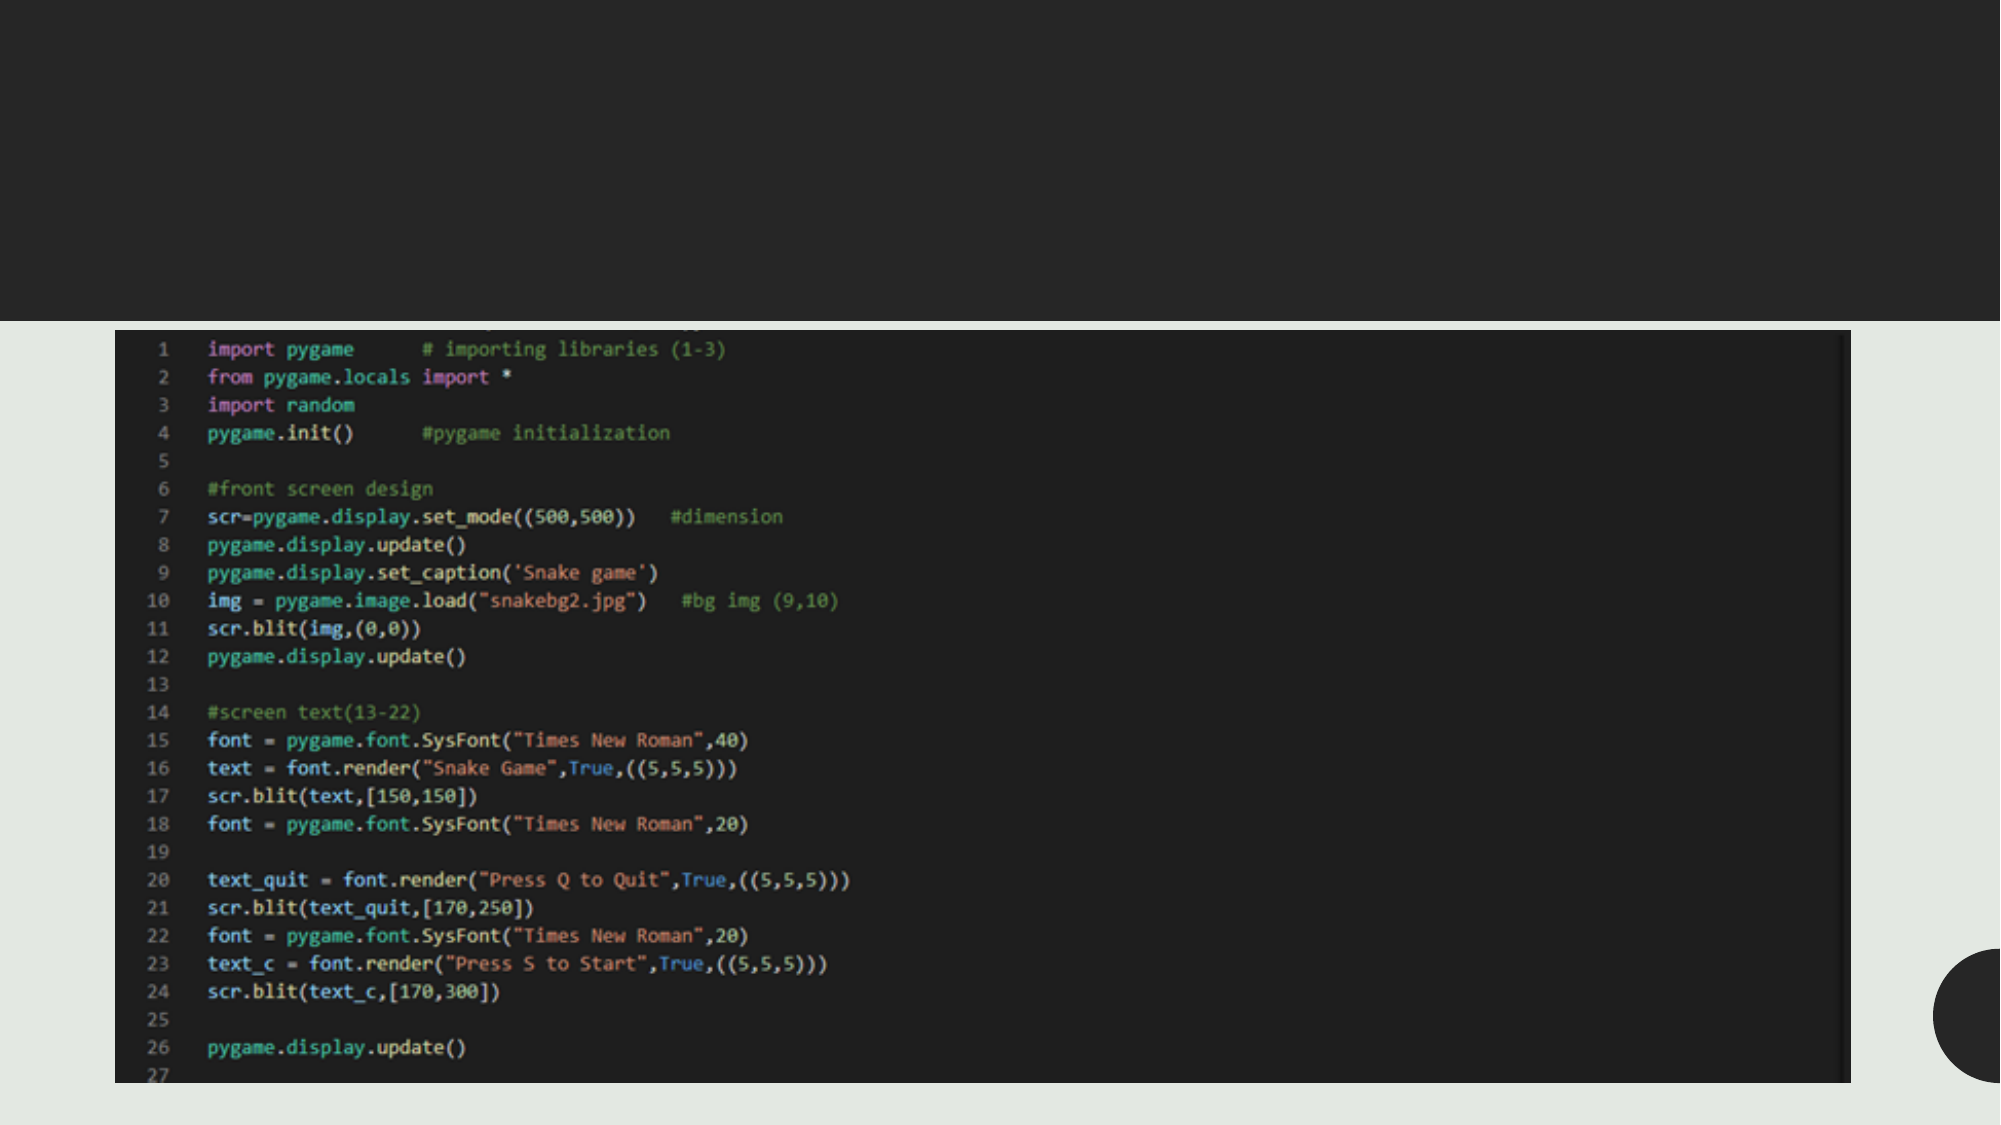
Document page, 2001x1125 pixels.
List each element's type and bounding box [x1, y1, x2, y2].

list [114, 330, 1851, 1083]
text_box [1933, 948, 2000, 1084]
text_box [0, 322, 2000, 1125]
text_box [0, 0, 2000, 322]
